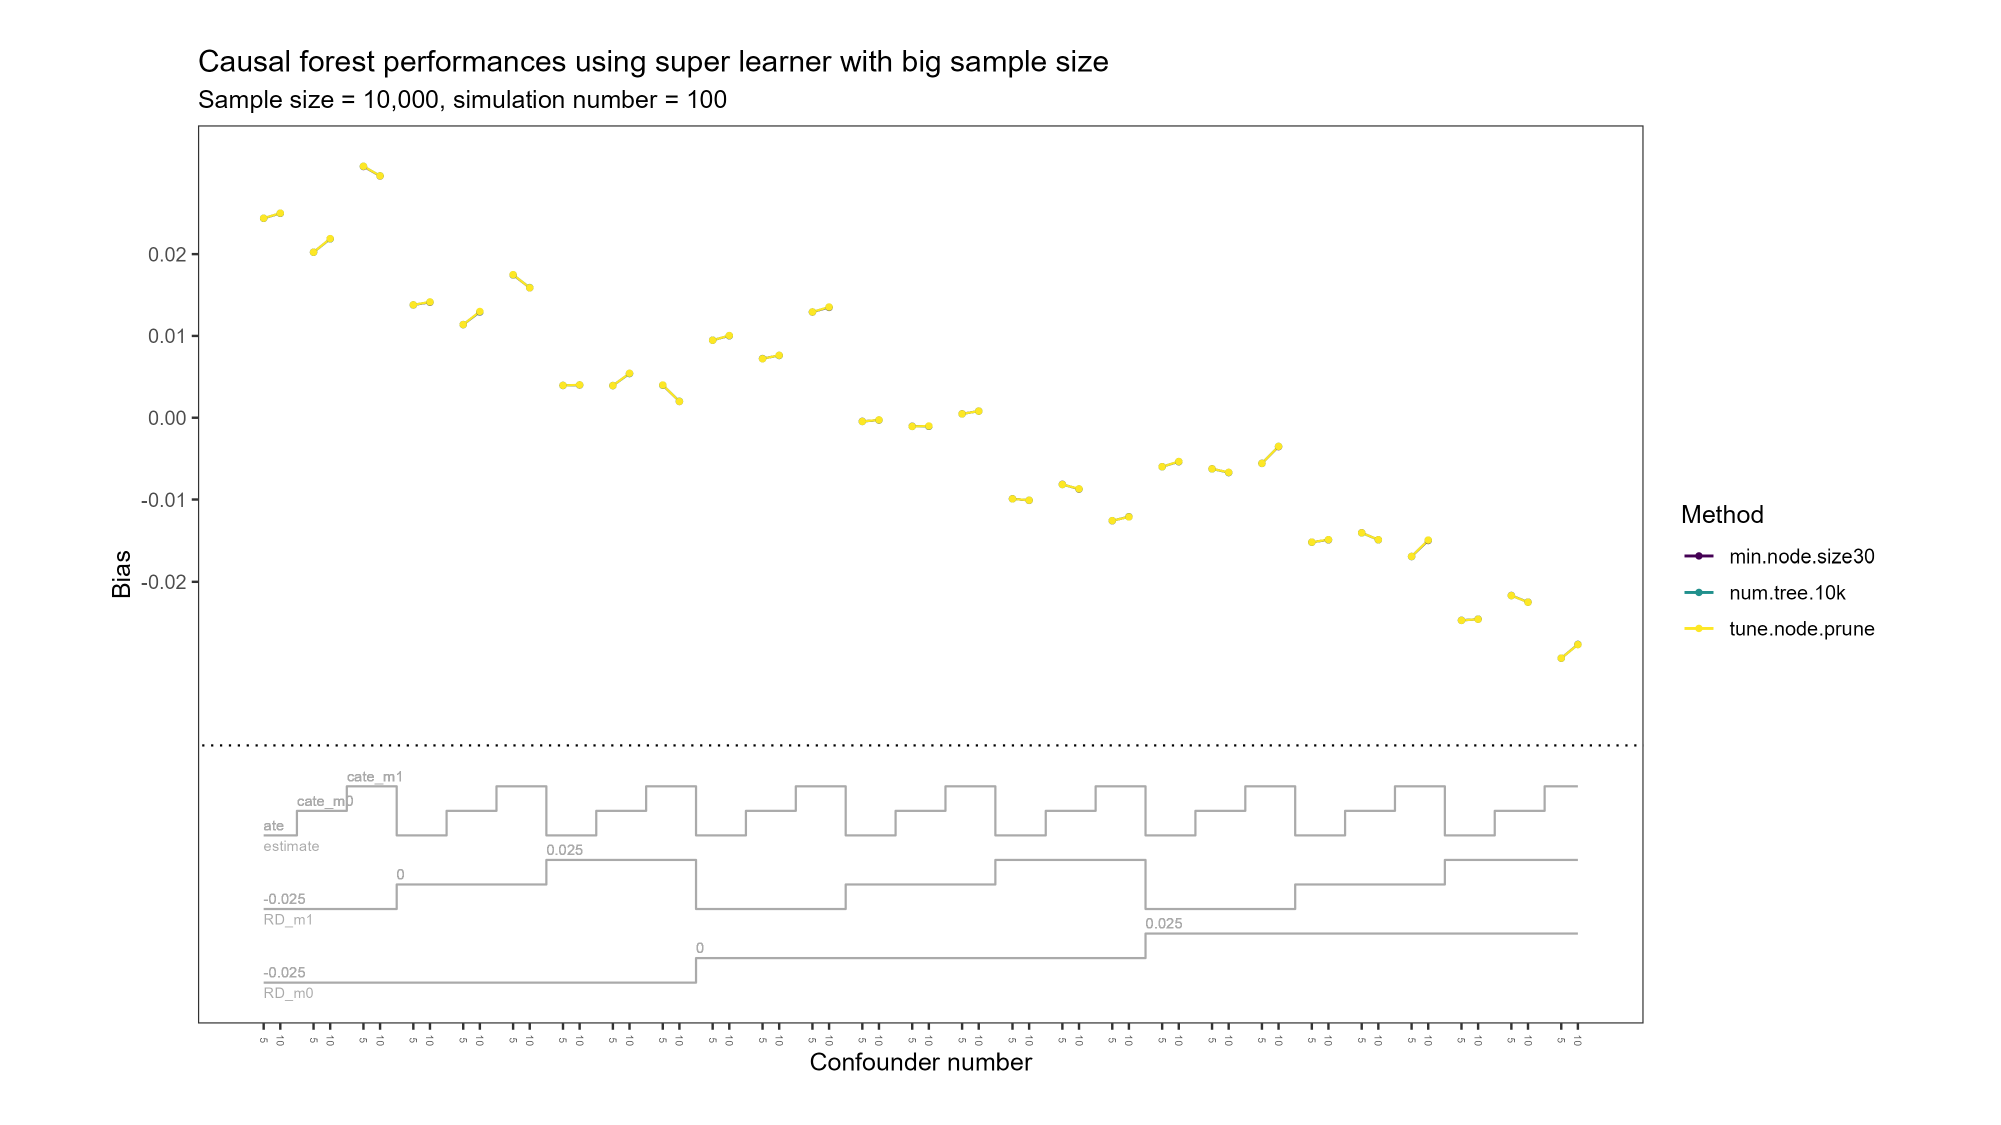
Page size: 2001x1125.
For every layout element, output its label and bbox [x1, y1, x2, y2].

picture [99, 37, 1900, 1088]
